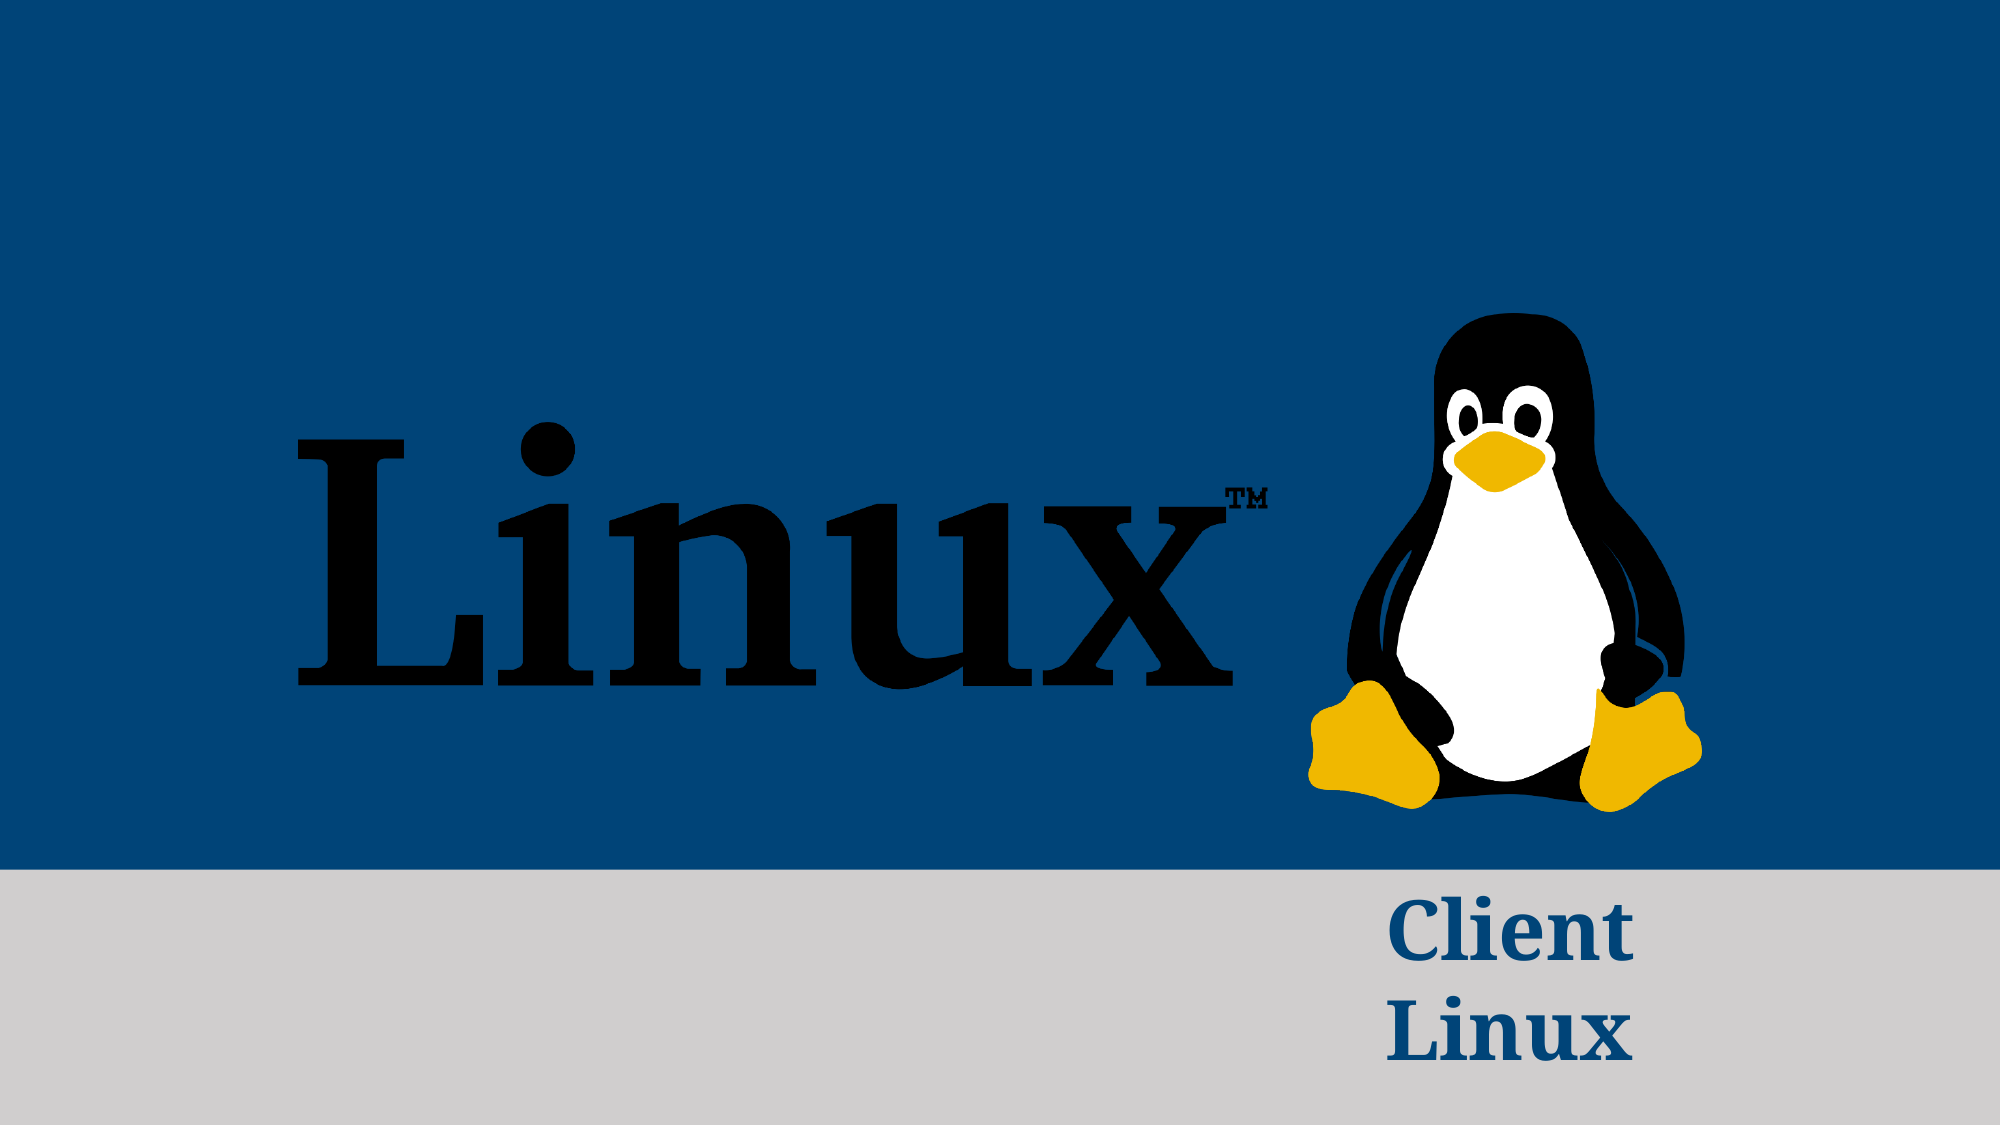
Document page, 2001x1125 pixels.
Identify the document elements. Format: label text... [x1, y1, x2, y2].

text_box Client Linux [1370, 869, 1882, 1085]
text_box [0, 0, 2000, 871]
picture [298, 313, 1702, 812]
text_box [0, 871, 2000, 1125]
